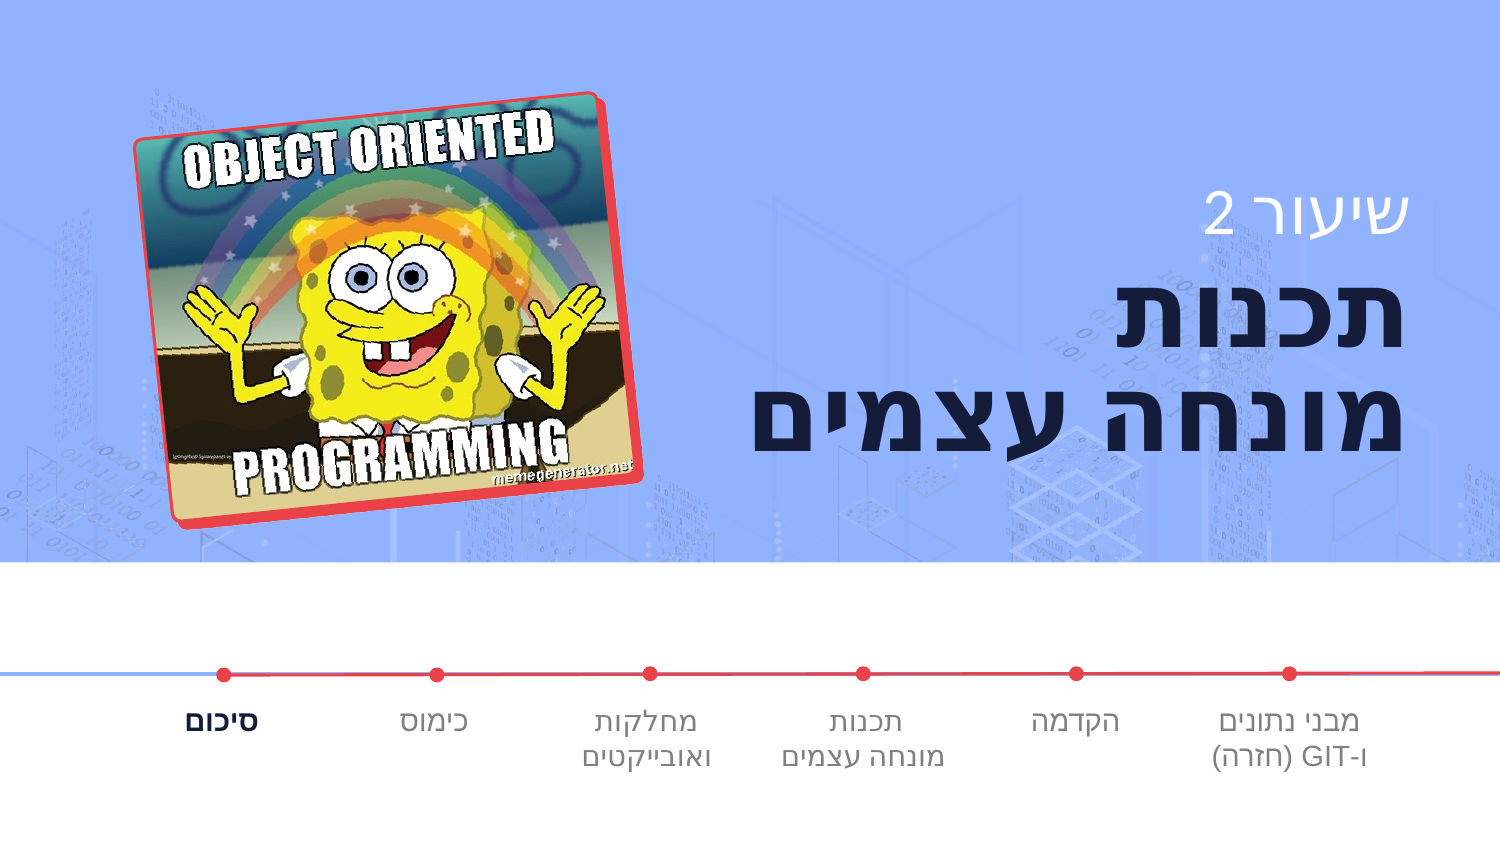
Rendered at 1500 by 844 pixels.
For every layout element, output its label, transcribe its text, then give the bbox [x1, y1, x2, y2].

text_box סיכום [141, 702, 303, 760]
text_box [1284, 667, 1295, 671]
text_box [1071, 667, 1082, 671]
title תכנות מונחה עצמים [622, 233, 1412, 473]
text_box [644, 667, 656, 671]
text_box כימוס [353, 702, 515, 760]
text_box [229, 672, 1500, 676]
text_box [217, 669, 229, 681]
picture [137, 95, 633, 519]
text_box הקדמה [990, 702, 1161, 760]
text_box מבני נתונים ו-GIT (חזרה) [1199, 702, 1380, 760]
subtitle שיעור 2 [622, 167, 1412, 221]
list למדנו על מבני נתונים וכמה פקודות חדשות בשפת C++ וגם הכרנו את GIT, וראינו כמה GIT עוזר לנו להתגבר על בעיות שלכל מתכנת/ת יש. חזרנו קצת לכושר קידוד, ובתרגיל הבית בנינו מבני נתונים שתומכים בממשק שקיבלנו (קובץ ה-H). היום נכיר גישת תכנות חדשה, כזו שהמון מתכנתים עובדים על פיה – תכנות מונחי עצמים Object Oriented Programming [0, 0, 1500, 562]
text_box [858, 667, 869, 671]
subtitle תכנות מונחה עצמים [764, 702, 963, 760]
subtitle מחלקות ואובייקטים [565, 702, 728, 760]
